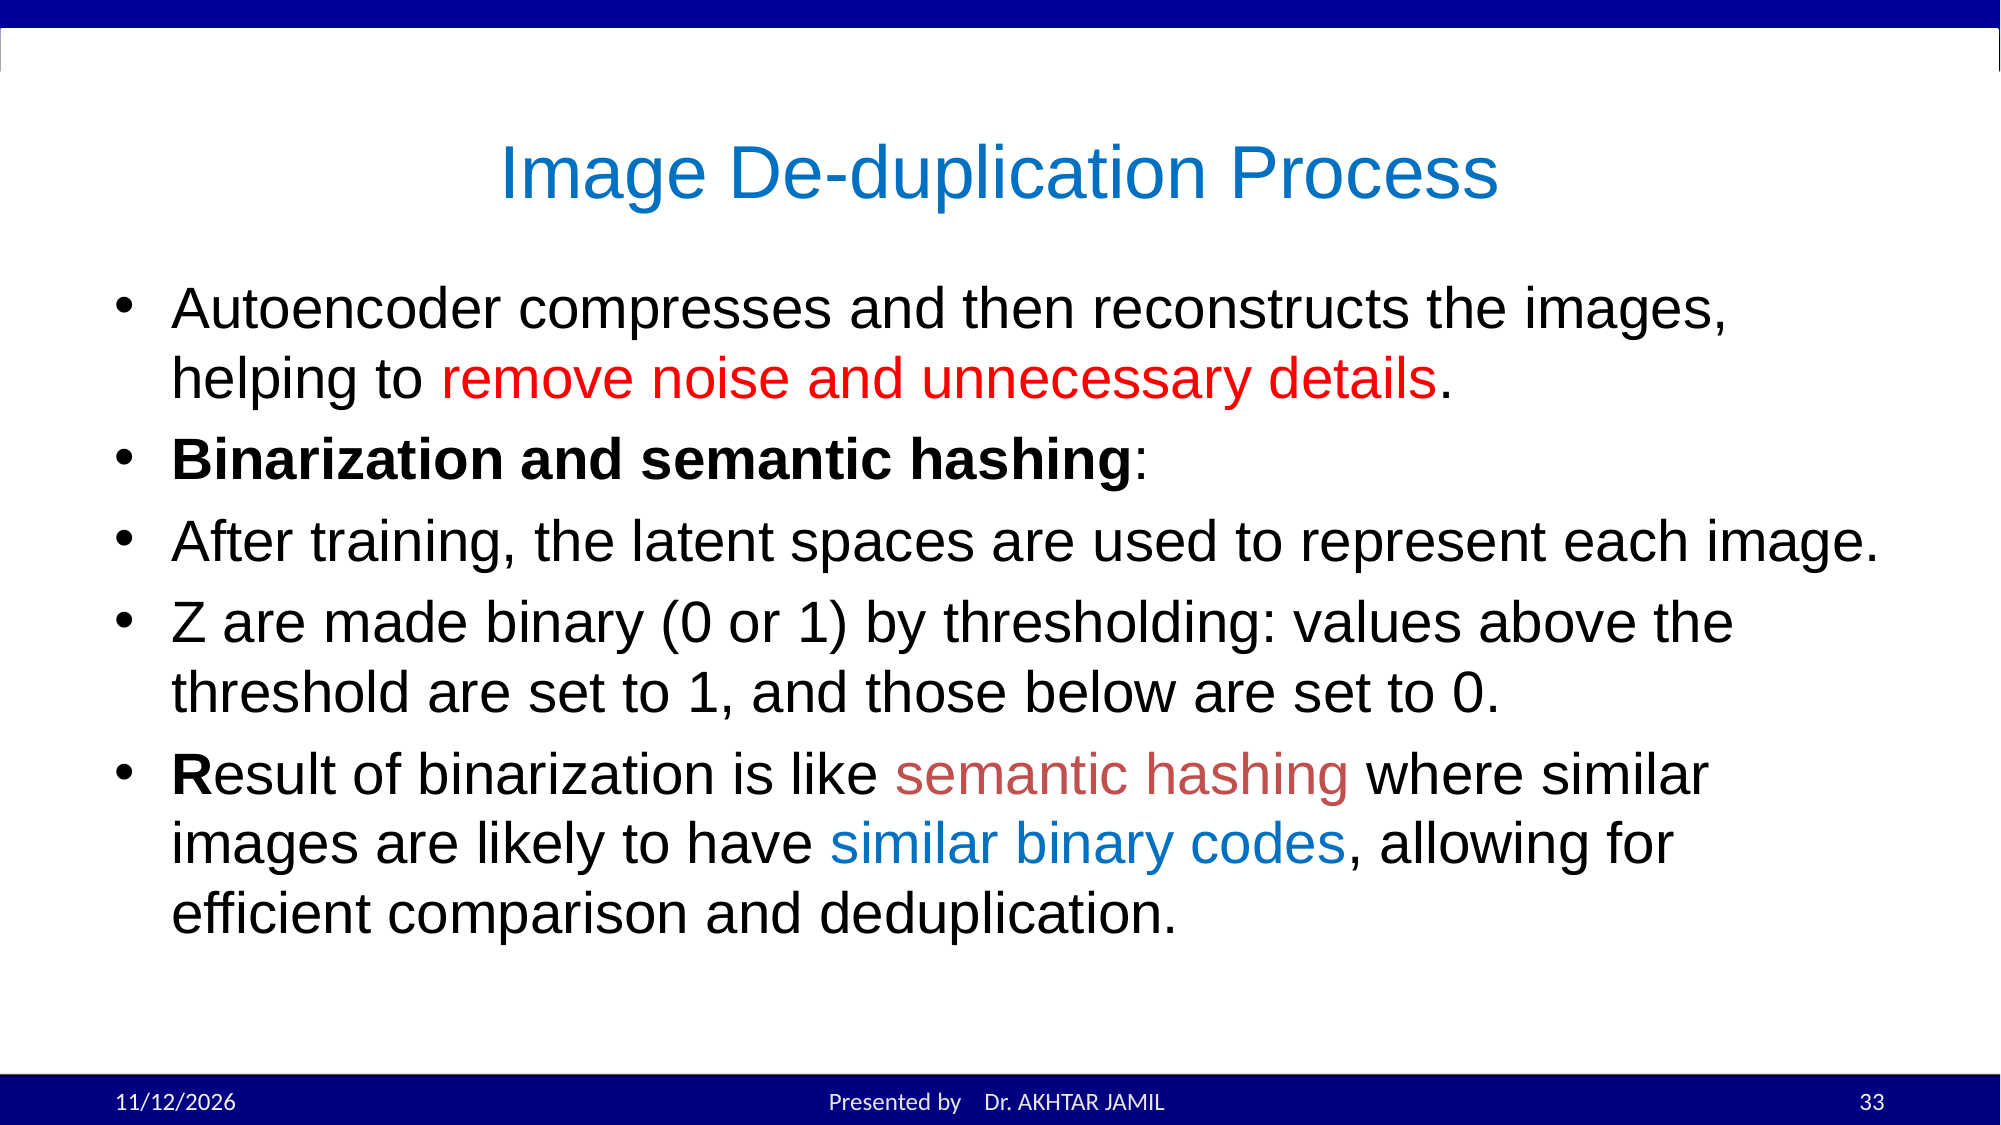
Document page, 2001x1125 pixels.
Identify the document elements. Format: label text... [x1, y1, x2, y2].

picture [0, 0, 2001, 1125]
slide_number 33 [1433, 1062, 1900, 1125]
list Autoencoder compresses and then reconstructs the images, helping to remove noise and unnecessary details. Binarization and semantic hashing: After training, the latent spaces are used to represent each image. Z are made binary (0 or 1) by thresholding: values above the threshold are set to 1, and those below are set to 0. Result of binarization is like semantic hashing where similar images are likely to have similar binary codes, allowing for efficient comparison and deduplication. [99, 262, 1900, 1005]
title Image De-duplication Process [99, 99, 1900, 238]
footer Presented by Dr. AKHTAR JAMIL [683, 1062, 1317, 1125]
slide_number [99, 1062, 567, 1125]
